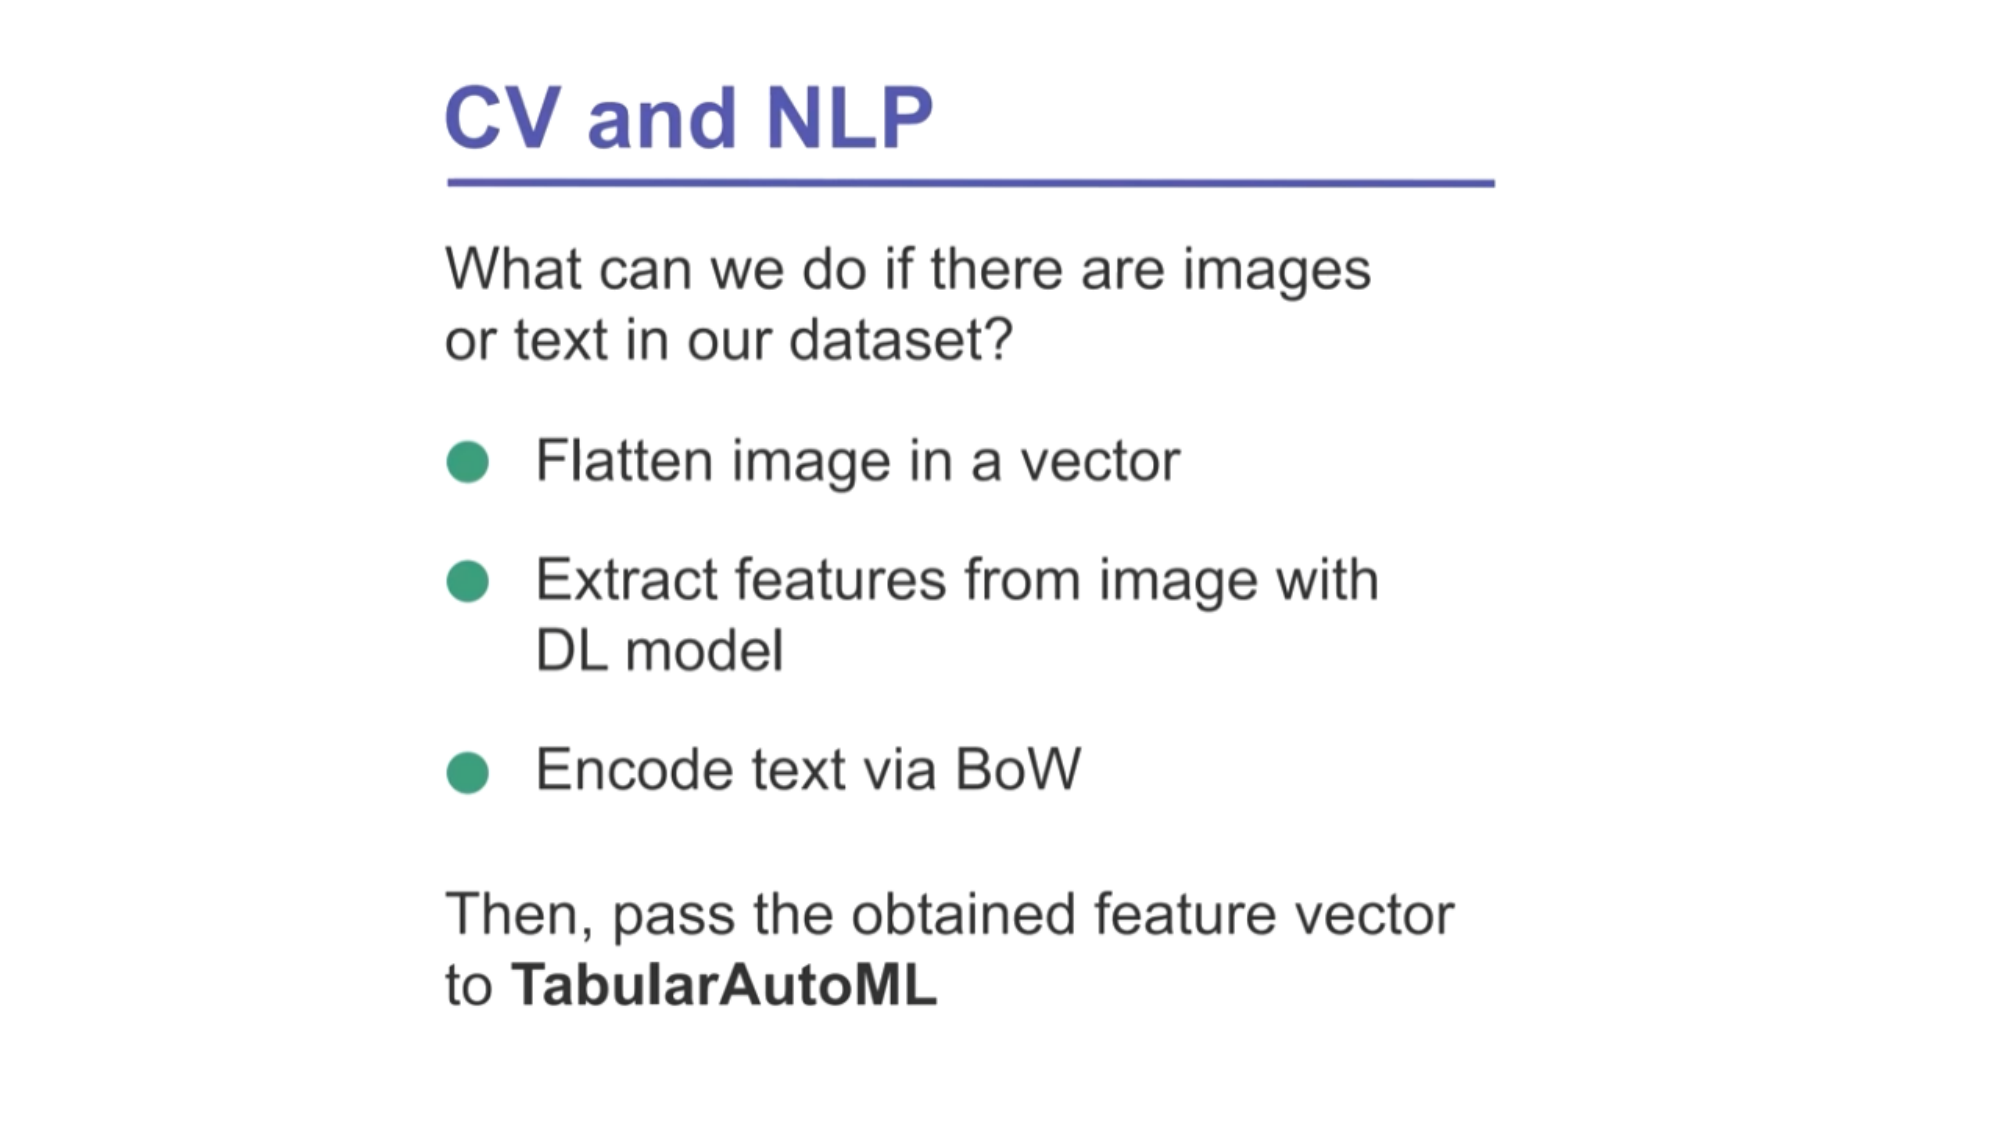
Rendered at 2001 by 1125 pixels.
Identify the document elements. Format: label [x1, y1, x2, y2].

picture [389, 46, 1518, 1056]
